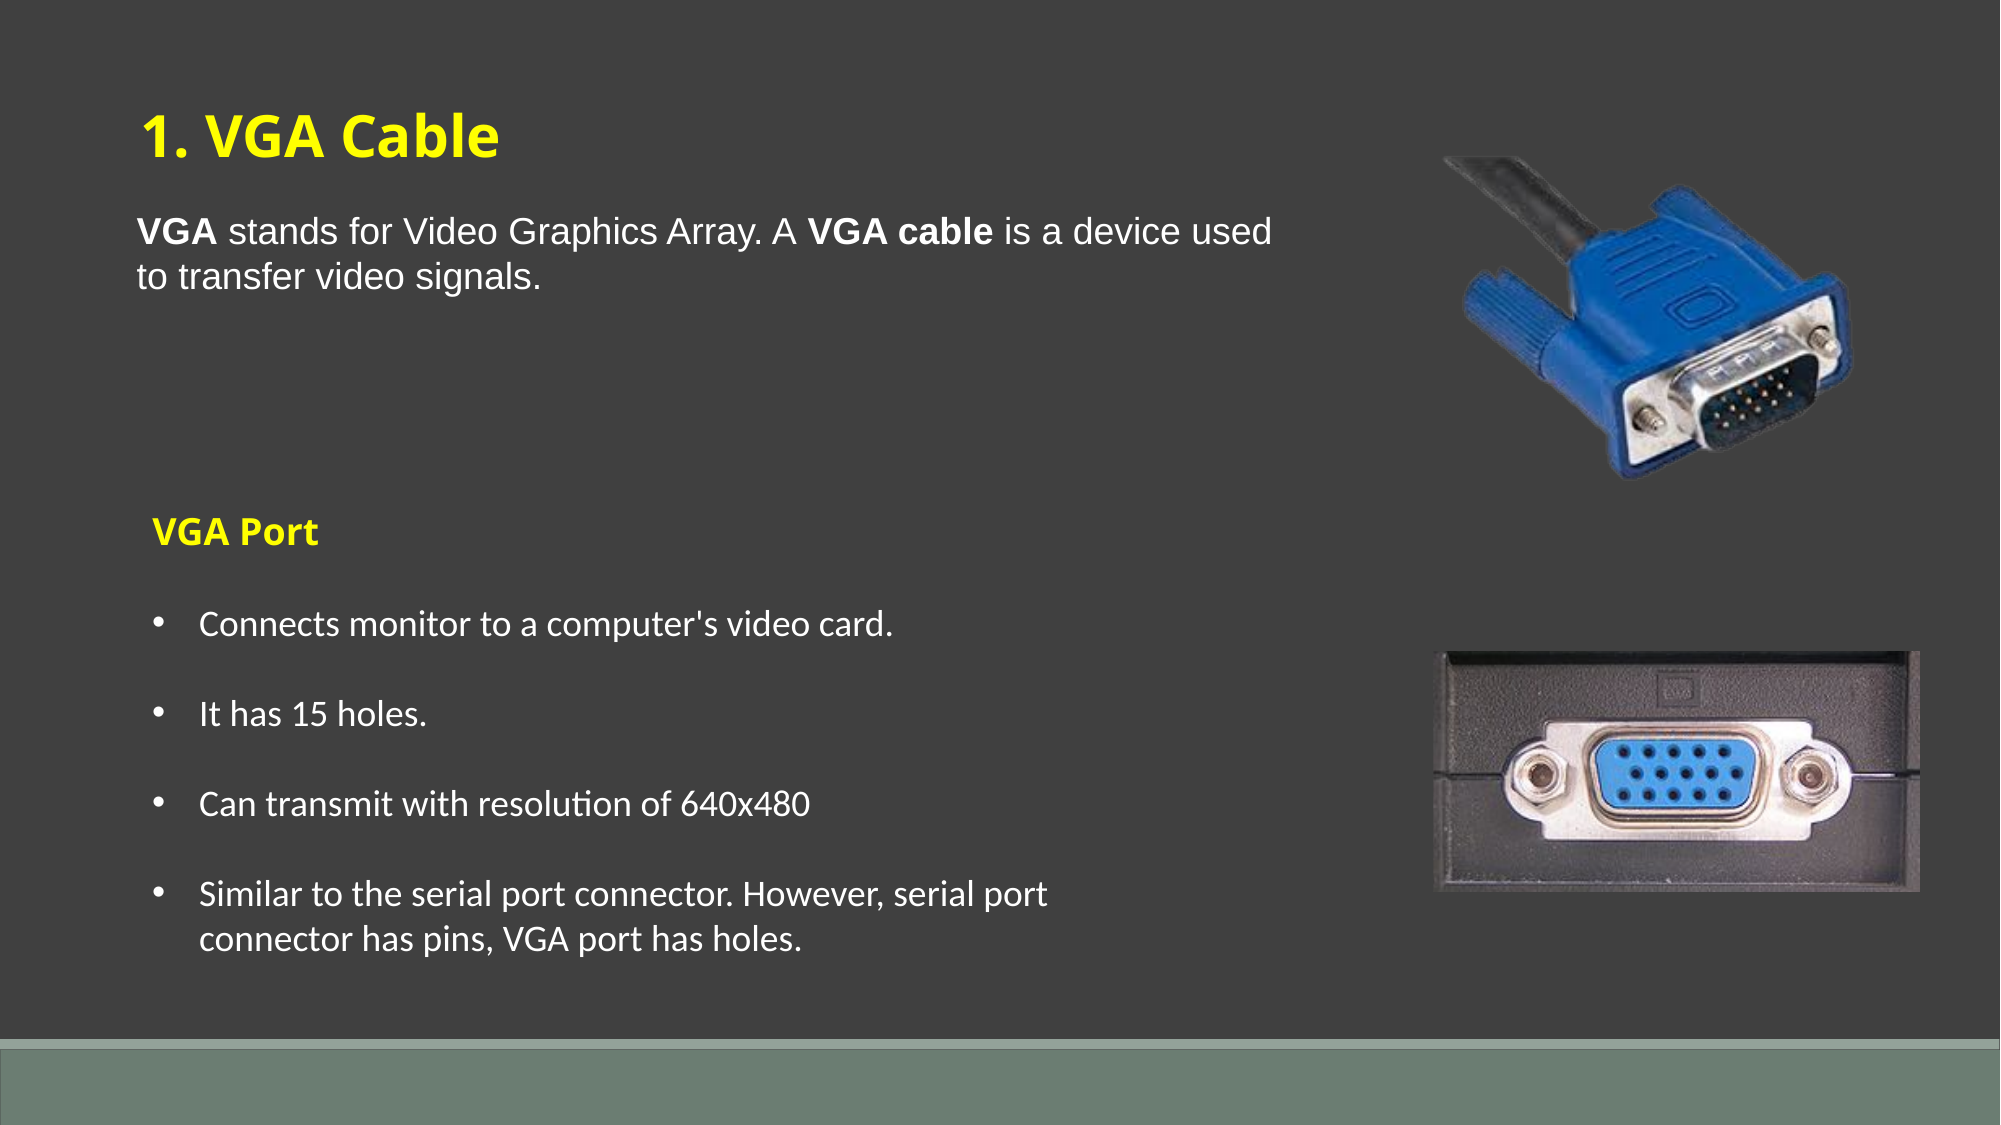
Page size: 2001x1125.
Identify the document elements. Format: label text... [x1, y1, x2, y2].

text_box Connects monitor to a computer's video card. It has 15 holes. Can transmit with resolution of 640x480 Similar to the serial port connector. However, serial port connector has pins, VGA port has holes. [137, 591, 1138, 967]
picture [1437, 112, 1857, 532]
text_box VGA Port [137, 500, 335, 561]
picture [1432, 650, 1921, 893]
text_box 1. VGA Cable [125, 91, 517, 177]
text_box VGA stands for Video Graphics Array. A VGA cable is a device used to transfer video signals. [121, 199, 1298, 305]
